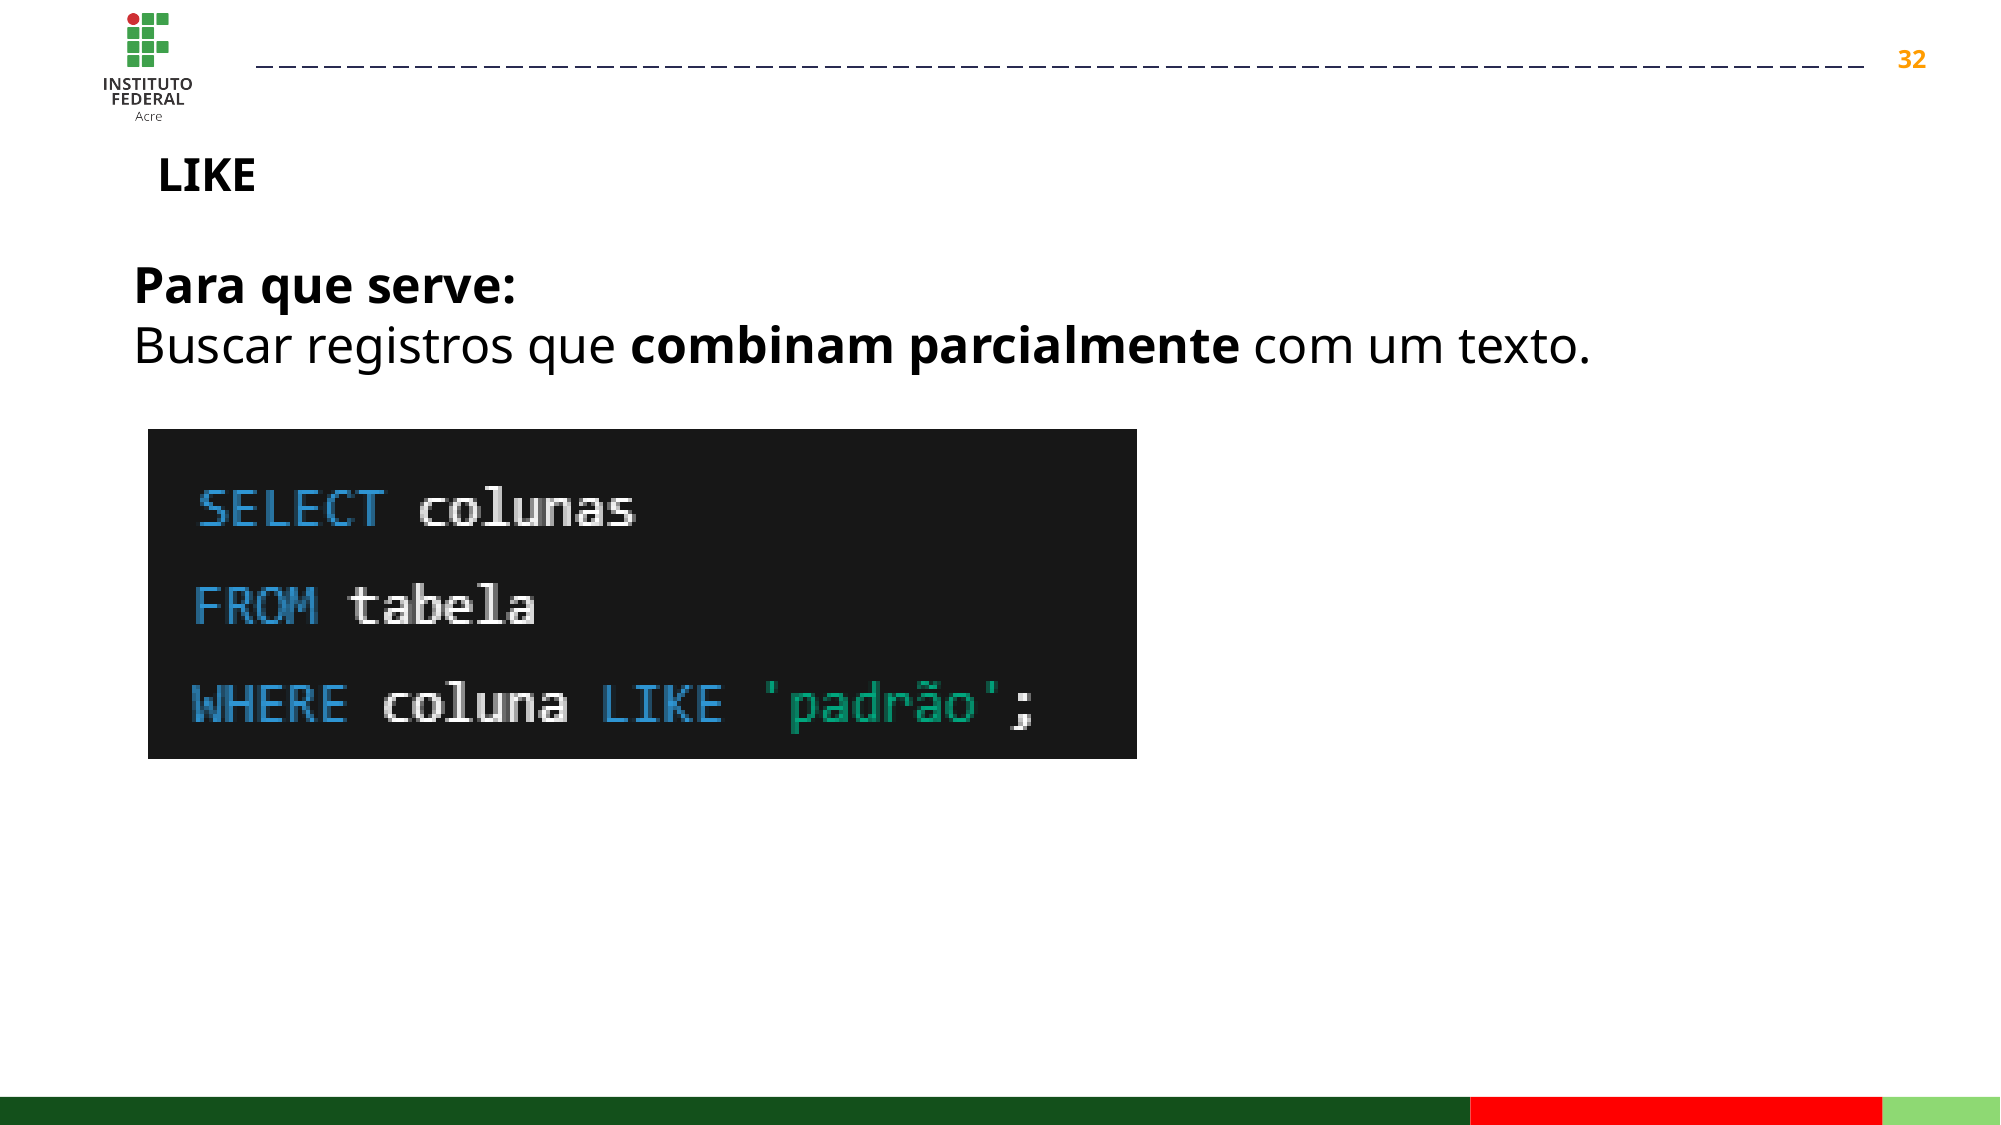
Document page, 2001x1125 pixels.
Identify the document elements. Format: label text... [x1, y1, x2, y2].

text_box [0, 1095, 1469, 1125]
text_box [1469, 1095, 1881, 1125]
text_box LIKE [143, 110, 1328, 208]
text_box [1881, 1095, 2000, 1125]
text_box Para que serve: Buscar registros que combinam parcialmente com um texto. [118, 246, 1746, 381]
picture [147, 428, 1138, 760]
picture [104, 12, 192, 121]
slide_number 32 [1865, 30, 1942, 91]
